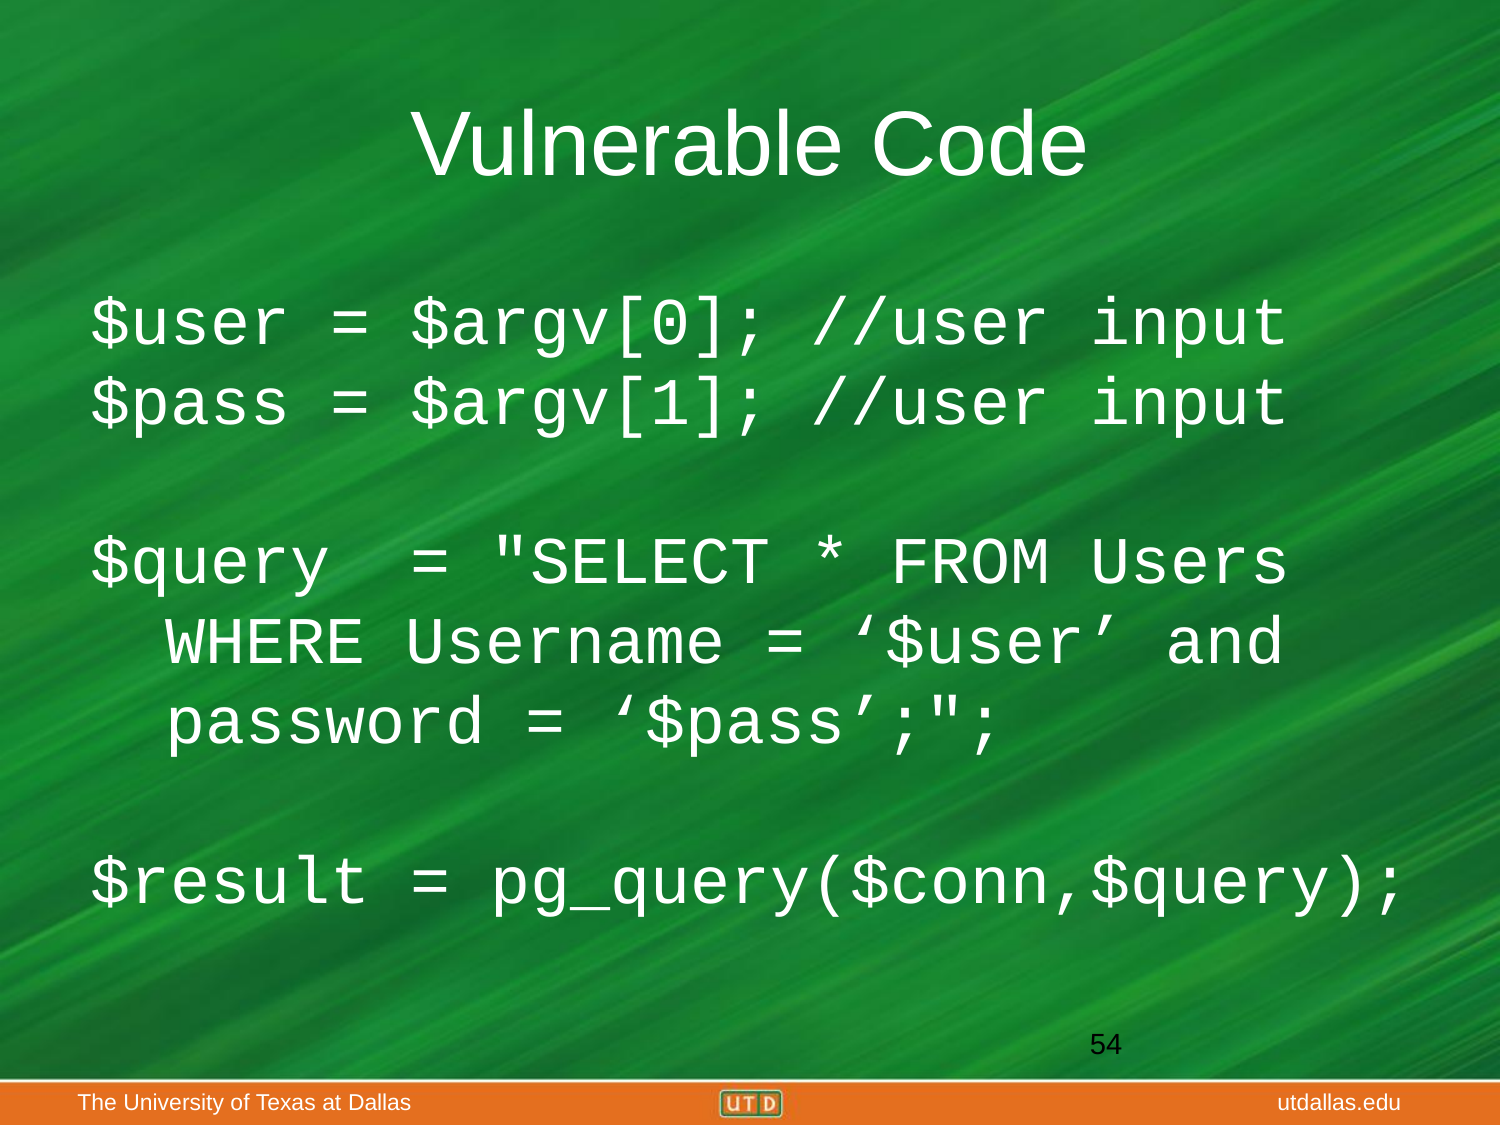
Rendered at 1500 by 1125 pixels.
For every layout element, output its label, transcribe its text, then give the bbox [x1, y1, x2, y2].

list $user = $argv[0]; //user input $pass = $argv[1]; //user input $query = "SELECT * FROM Users WHERE Username = ‘$user’ and password = ‘$pass’;"; $result = pg_query($conn,$query); [75, 262, 1465, 1005]
title Vulnerable Code [75, 45, 1425, 233]
picture [0, 0, 1500, 1125]
slide_number ‹#› [1074, 1012, 1425, 1073]
